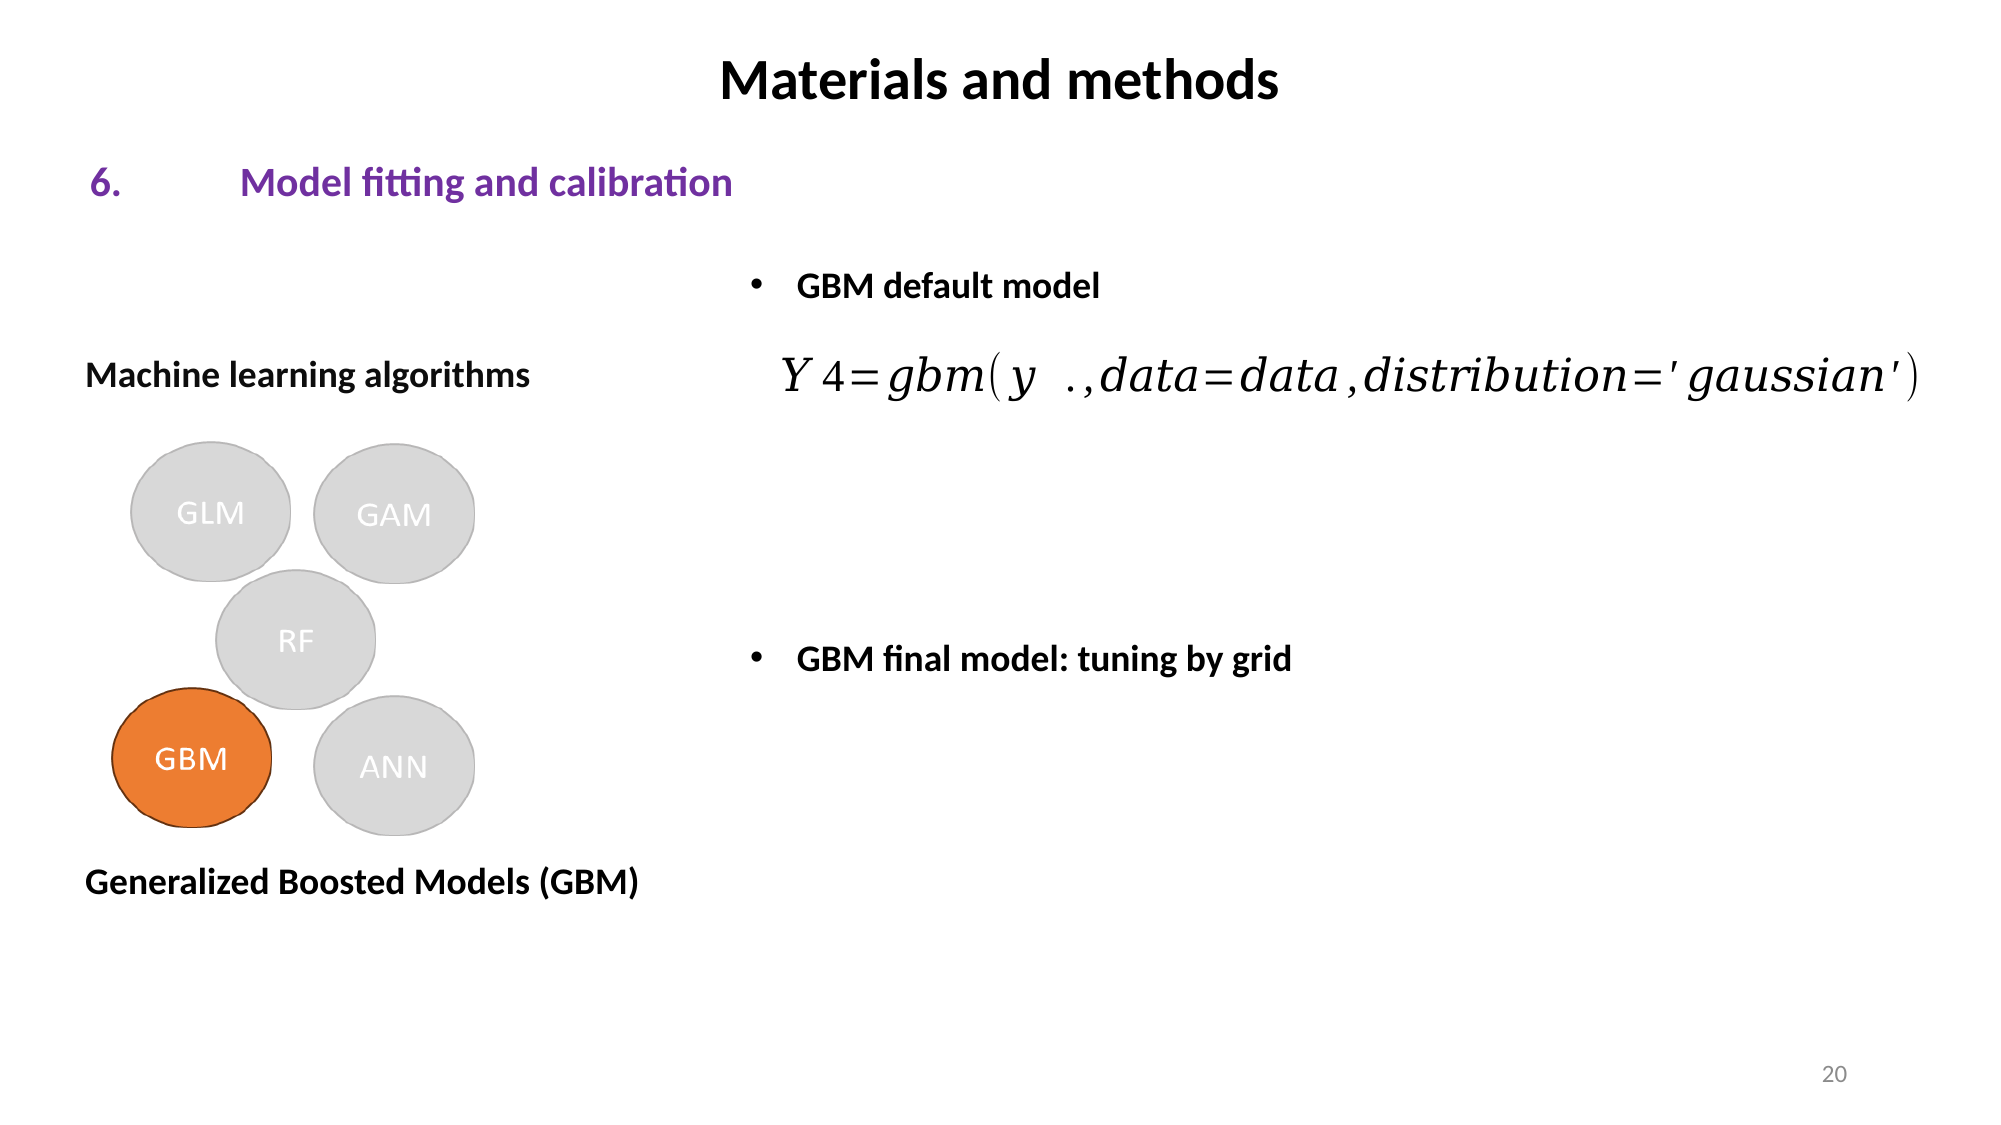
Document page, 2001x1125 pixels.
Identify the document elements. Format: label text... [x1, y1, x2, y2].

text_box Materials and methods [0, 33, 2000, 119]
text_box Generalized Boosted Models (GBM) [70, 849, 656, 910]
text_box Machine learning algorithms [70, 342, 680, 403]
text_box GBM final model: tuning by grid [735, 626, 1439, 687]
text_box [111, 441, 475, 836]
slide_number 20 [1800, 1042, 1863, 1103]
text_box GBM default model [735, 253, 1186, 313]
text_box 6. Model fitting and calibration [75, 146, 1306, 212]
